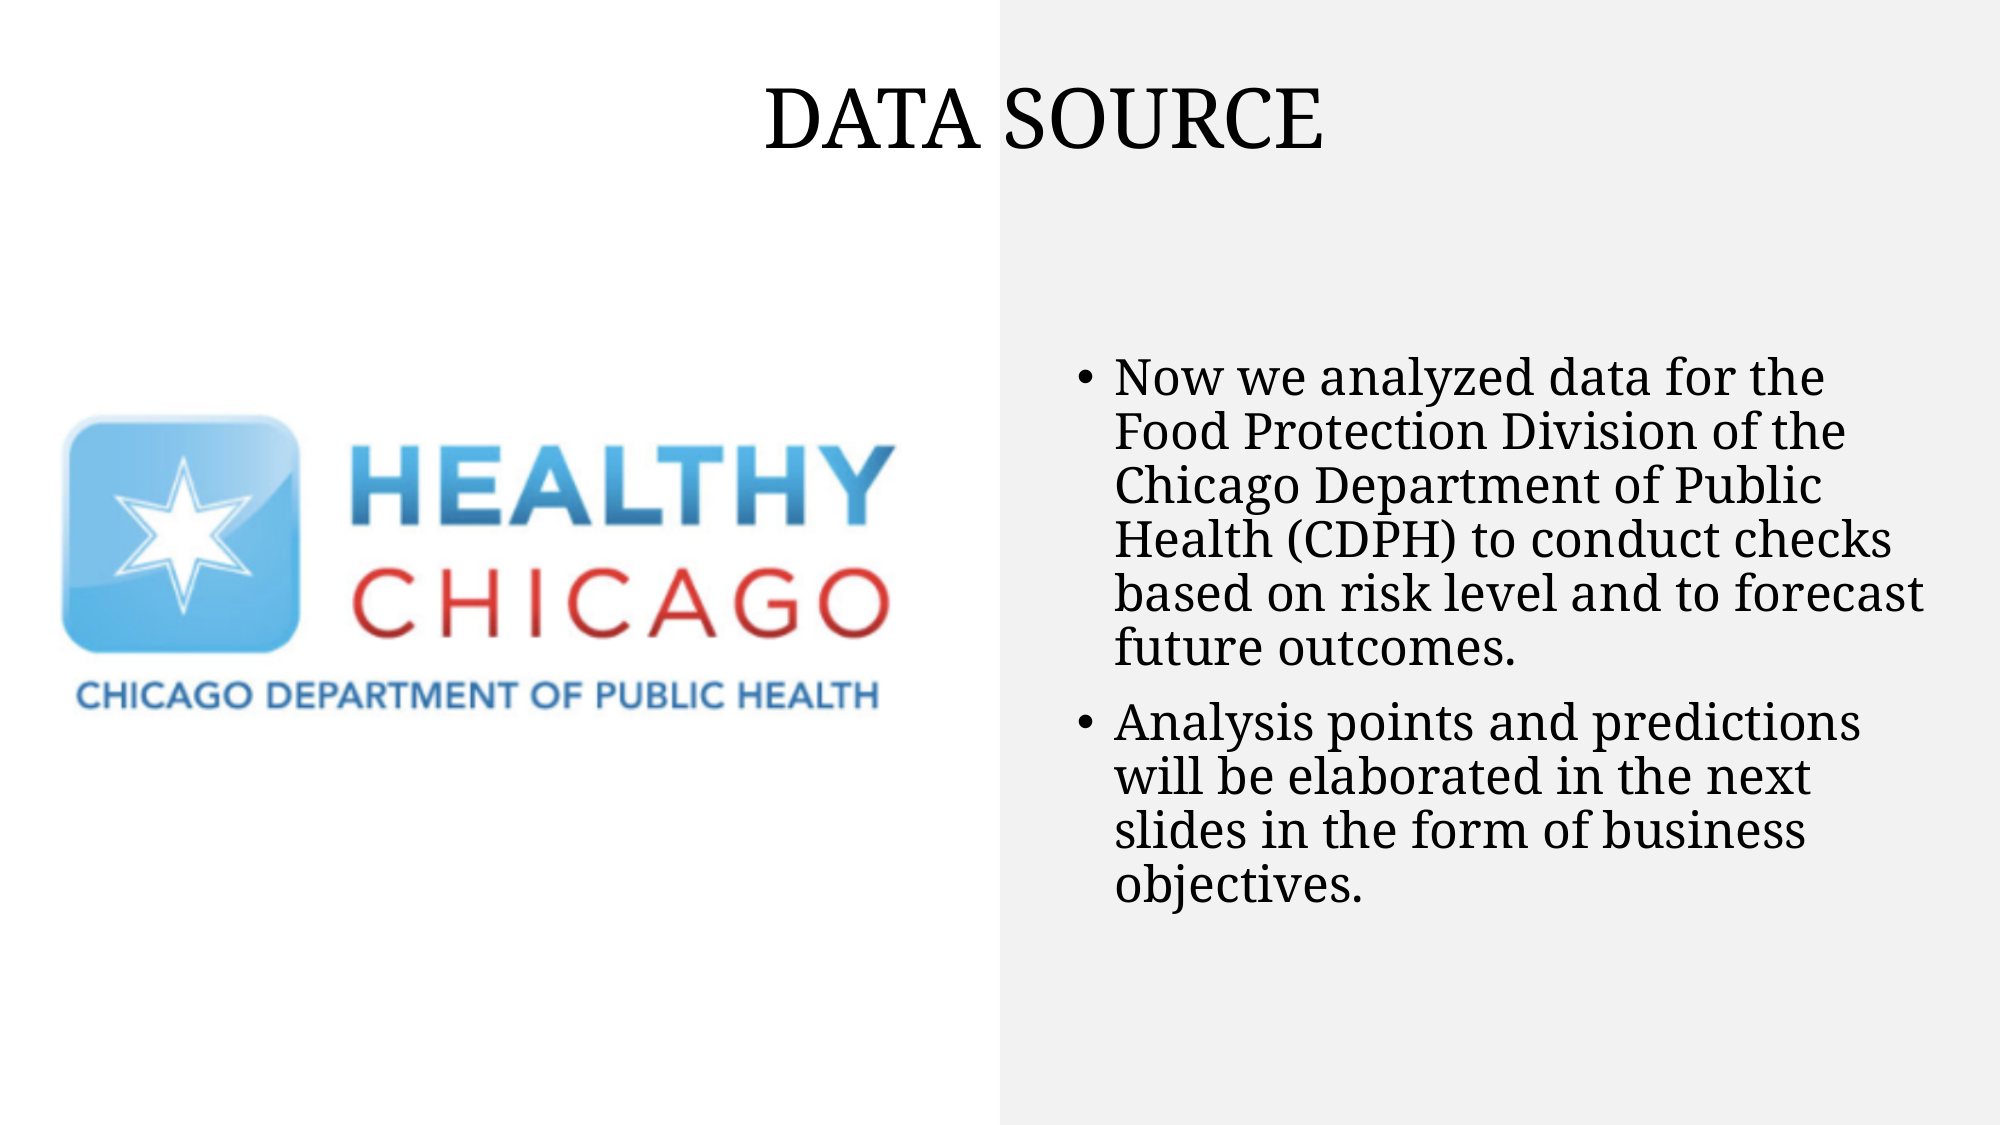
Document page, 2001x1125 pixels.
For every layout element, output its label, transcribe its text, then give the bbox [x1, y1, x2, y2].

list Now we analyzed data for the Food Protection Division of the Chicago Department of Public Health (CDPH) to conduct checks based on risk level and to forecast future outcomes. Analysis points and predictions will be elaborated in the next slides in the form of business objectives. [1061, 344, 1955, 905]
text_box [999, 0, 2000, 1125]
picture [49, 403, 903, 722]
text_box DATA SOURCE [436, 37, 1653, 206]
